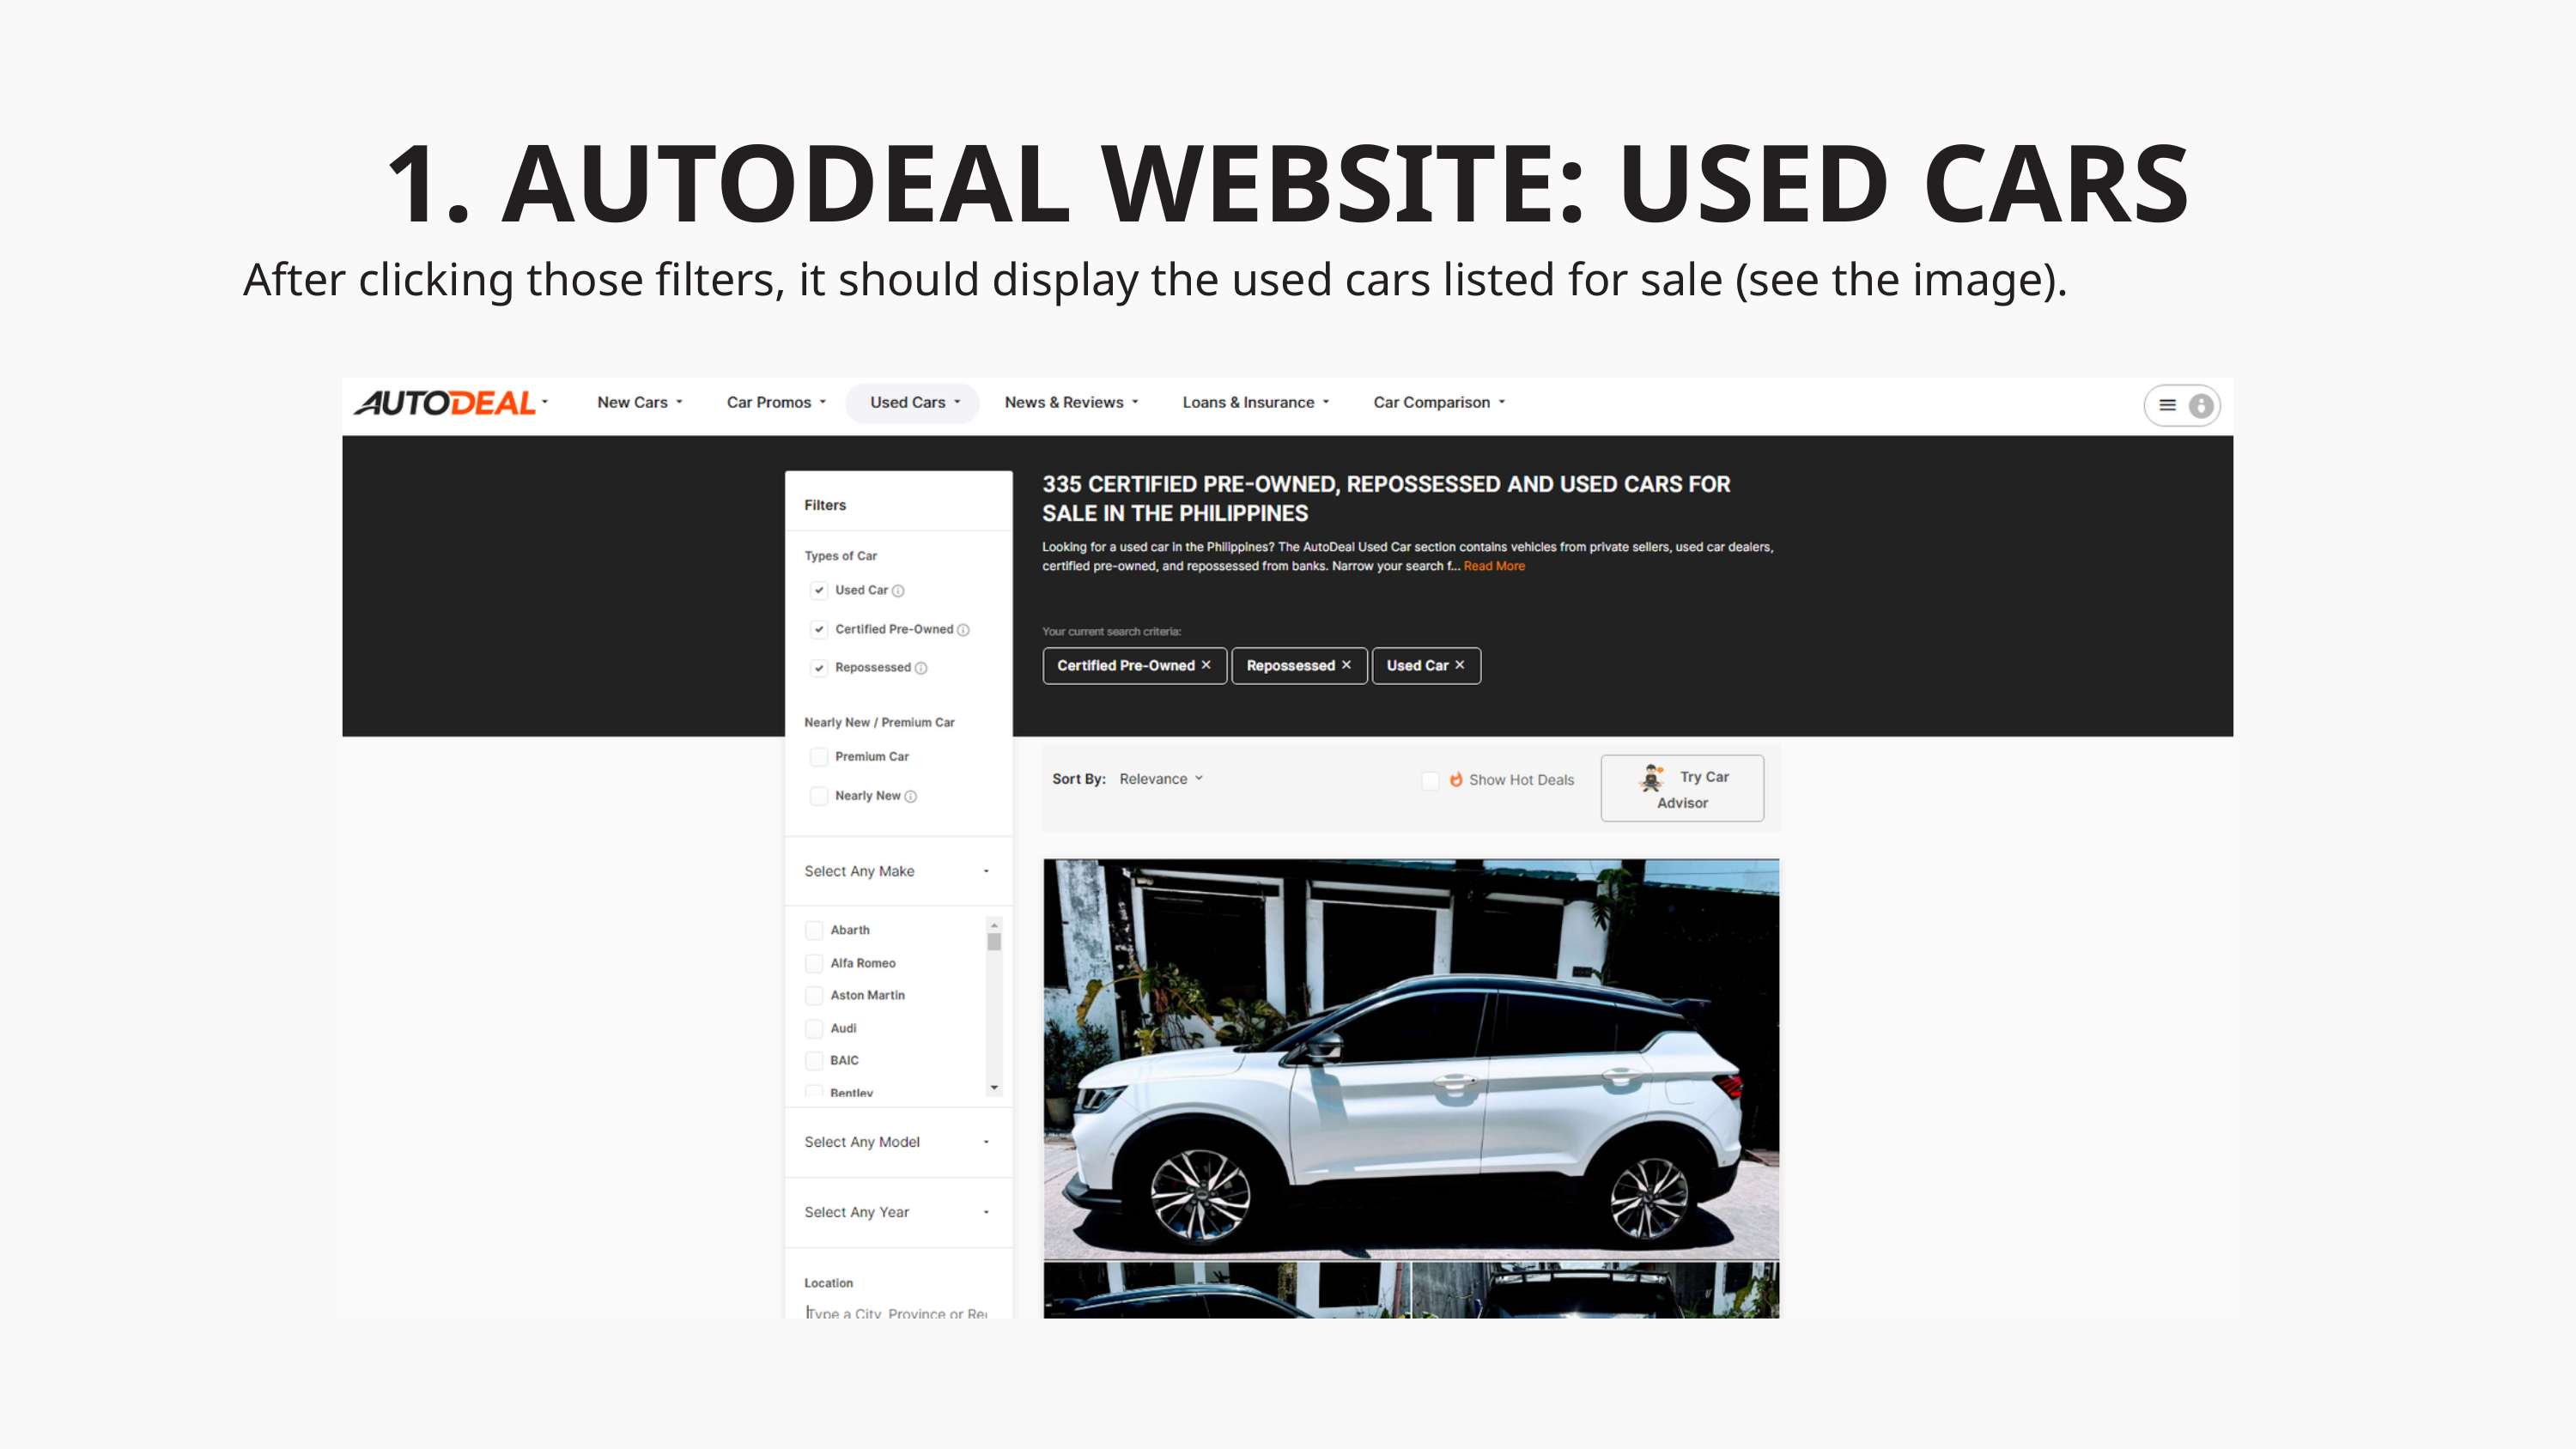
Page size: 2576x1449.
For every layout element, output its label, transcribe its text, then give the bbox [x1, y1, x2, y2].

text_box [342, 378, 2234, 1319]
text_box 1. AUTODEAL WEBSITE: USED CARS [314, 68, 2262, 244]
text_box After clicking those filters, it should display the used cars listed for sale (see the image). [243, 230, 2333, 305]
